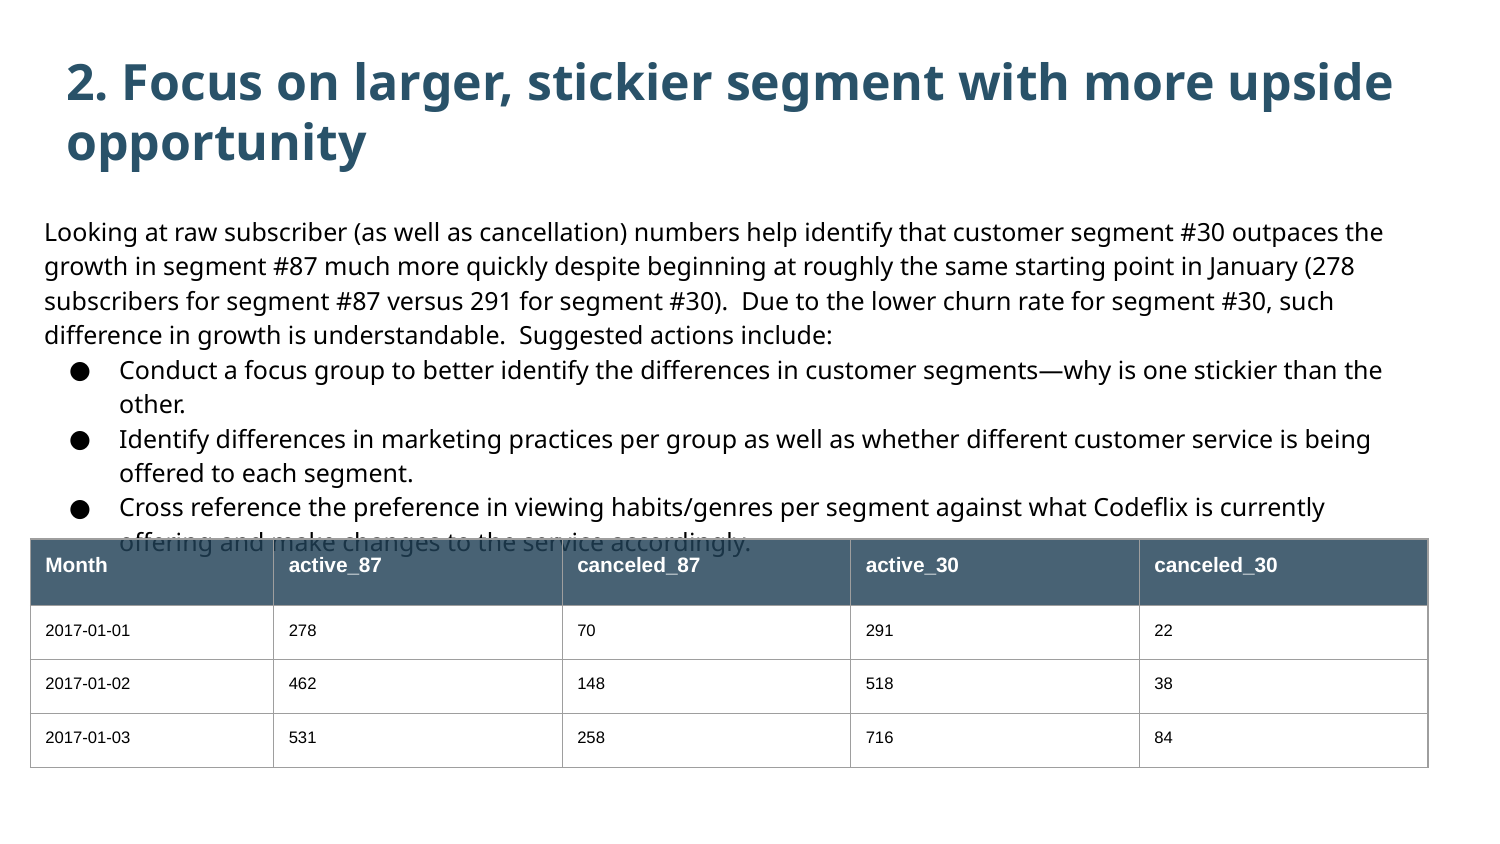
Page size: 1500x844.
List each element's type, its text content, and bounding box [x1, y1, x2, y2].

text_box Looking at raw subscriber (as well as cancellation) numbers help identify that customer segment #30 outpaces the growth in segment #87 much more quickly despite beginning at roughly the same starting point in January (278 subscribers for segment #87 versus 291 for segment #30). Due to the lower churn rate for segment #30, such difference in growth is understandable. Suggested actions include: Conduct a focus group to better identify the differences in customer segments—why is one stickier than the other. Identify differences in marketing practices per group as well as whether different customer service is being offered to each segment. Cross reference the preference in viewing habits/genres per segment against what Codeflix is currently offering and make changes to the service accordingly. [29, 197, 1427, 498]
table_header active_87 [274, 540, 562, 605]
table_cell 70 [563, 606, 850, 659]
table_cell 84 [1140, 714, 1427, 767]
table_cell 2017-01-02 [31, 660, 273, 713]
table_cell 22 [1140, 606, 1427, 659]
table_header active_30 [851, 540, 1139, 605]
table_cell 278 [274, 606, 562, 659]
table_cell 148 [563, 660, 850, 713]
table_cell 531 [274, 714, 562, 767]
table_cell 38 [1140, 660, 1427, 713]
table_cell 462 [274, 660, 562, 713]
table_cell 291 [851, 606, 1139, 659]
table_cell 2017-01-03 [31, 714, 273, 767]
table_header Month [31, 540, 273, 605]
table_cell 2017-01-01 [31, 606, 273, 659]
table_cell 716 [851, 714, 1139, 767]
text_box 2. Focus on larger, stickier segment with more upside opportunity [51, 48, 1449, 186]
table_header canceled_30 [1140, 540, 1427, 605]
table_cell 518 [851, 660, 1139, 713]
table_cell 258 [563, 714, 850, 767]
table_header canceled_87 [563, 540, 850, 605]
